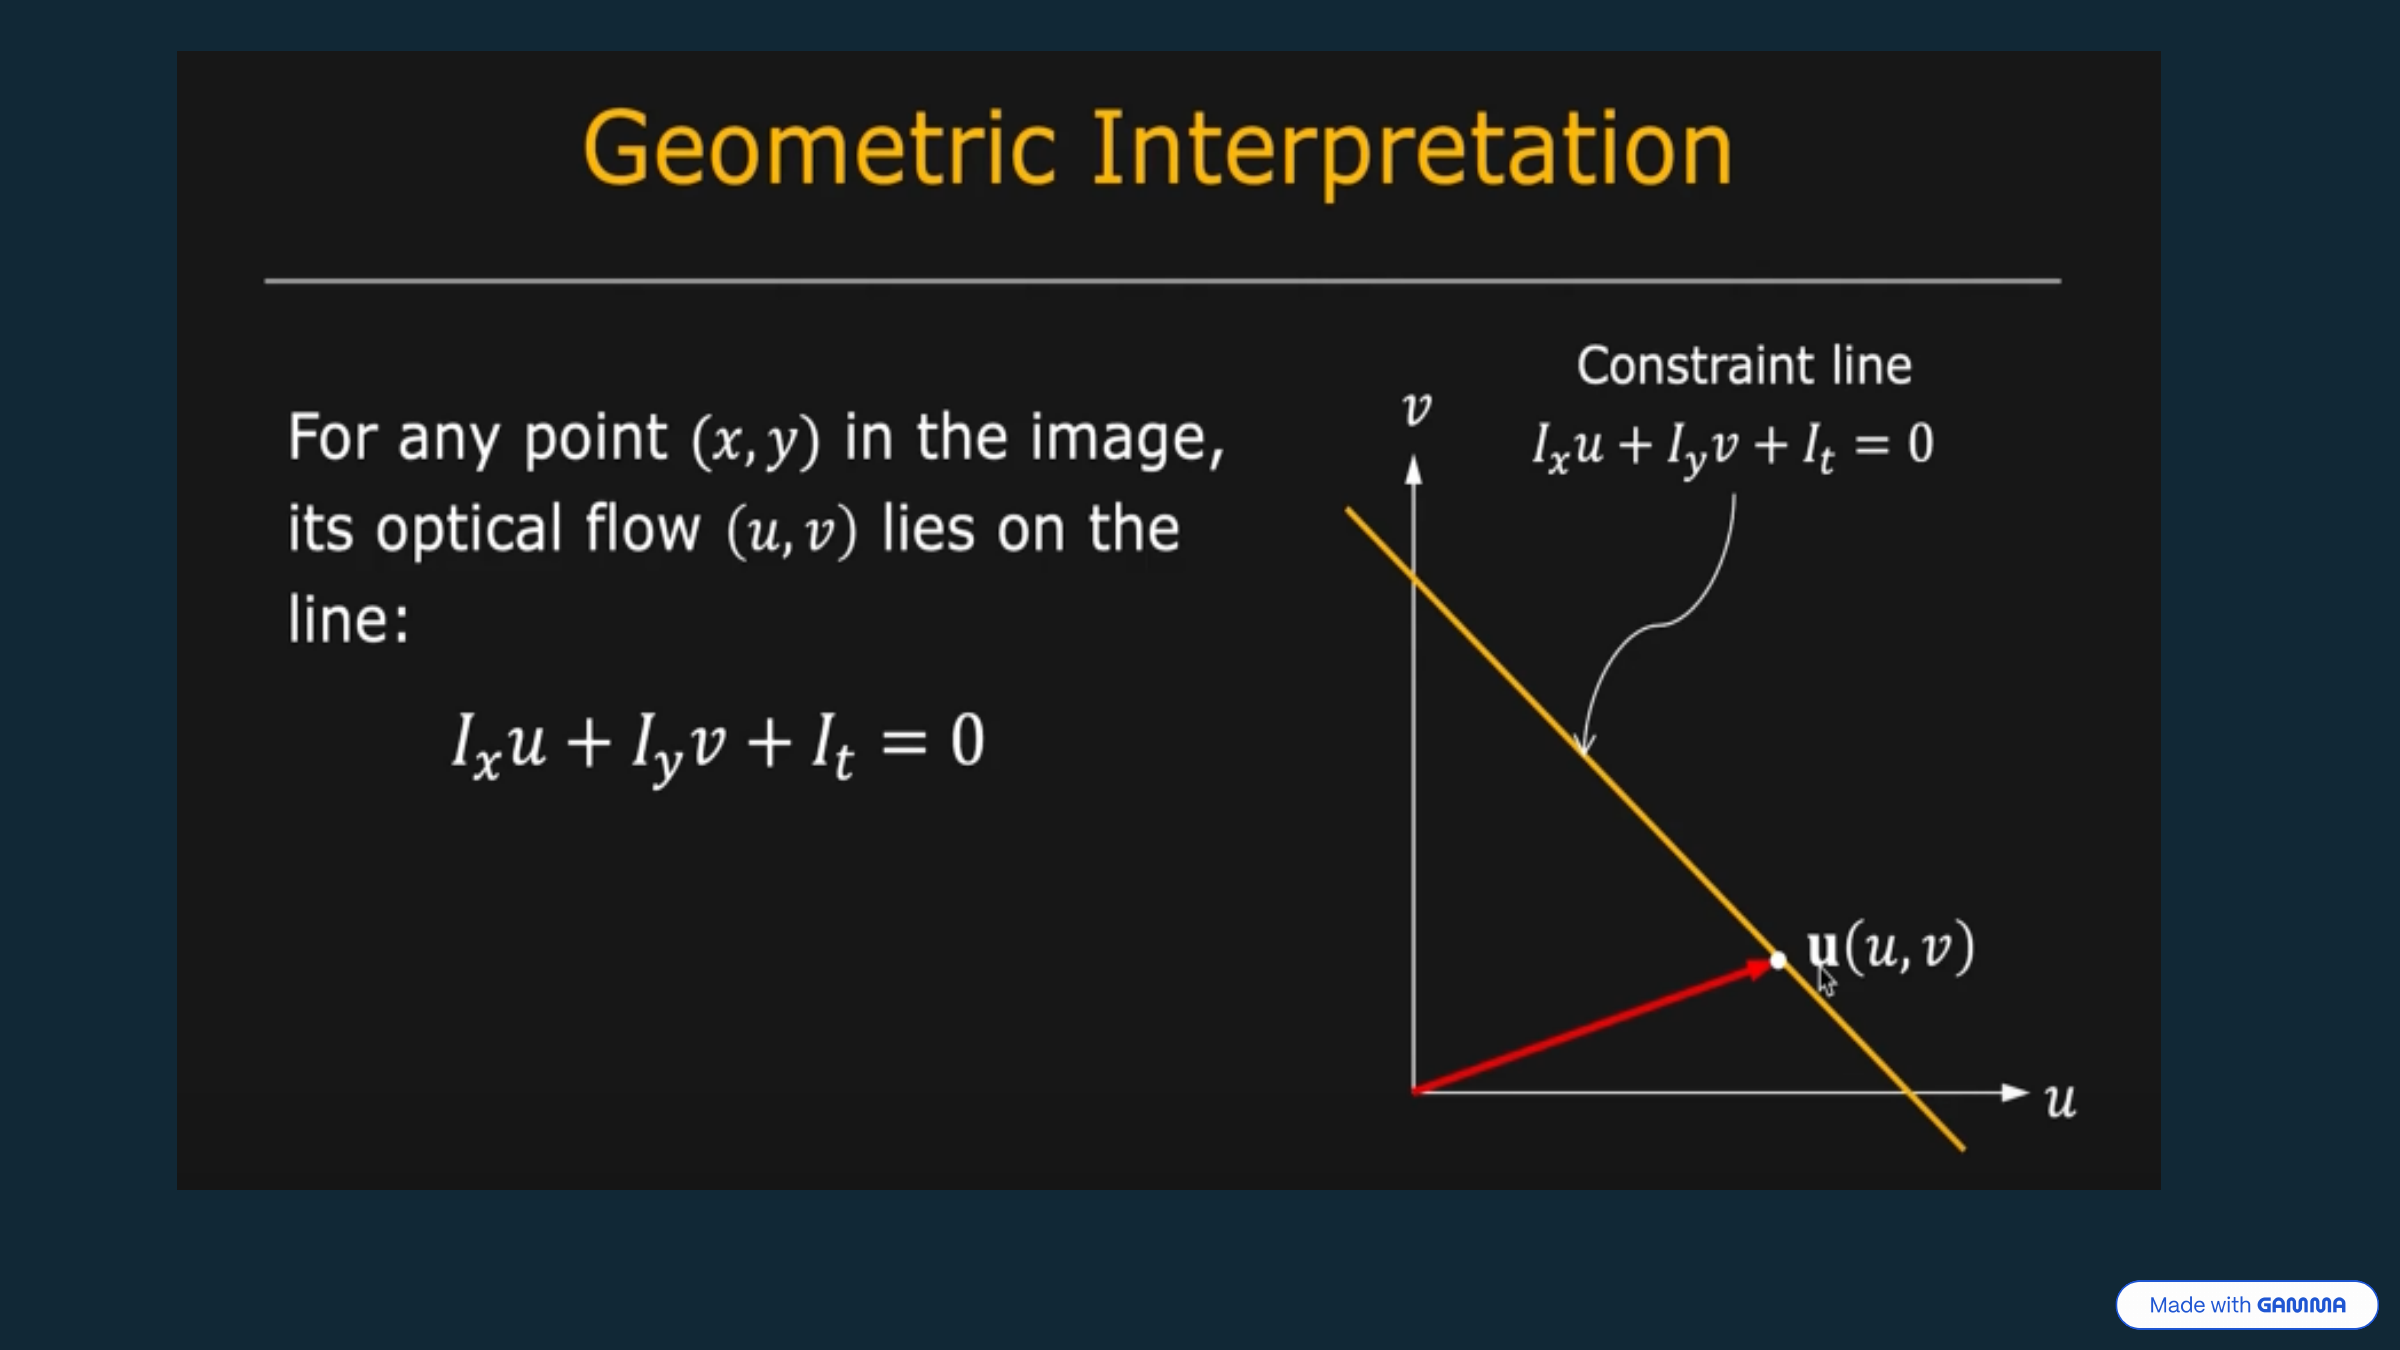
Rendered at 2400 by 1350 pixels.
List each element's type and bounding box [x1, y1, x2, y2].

picture [177, 51, 2161, 1191]
picture [2106, 1271, 2389, 1339]
